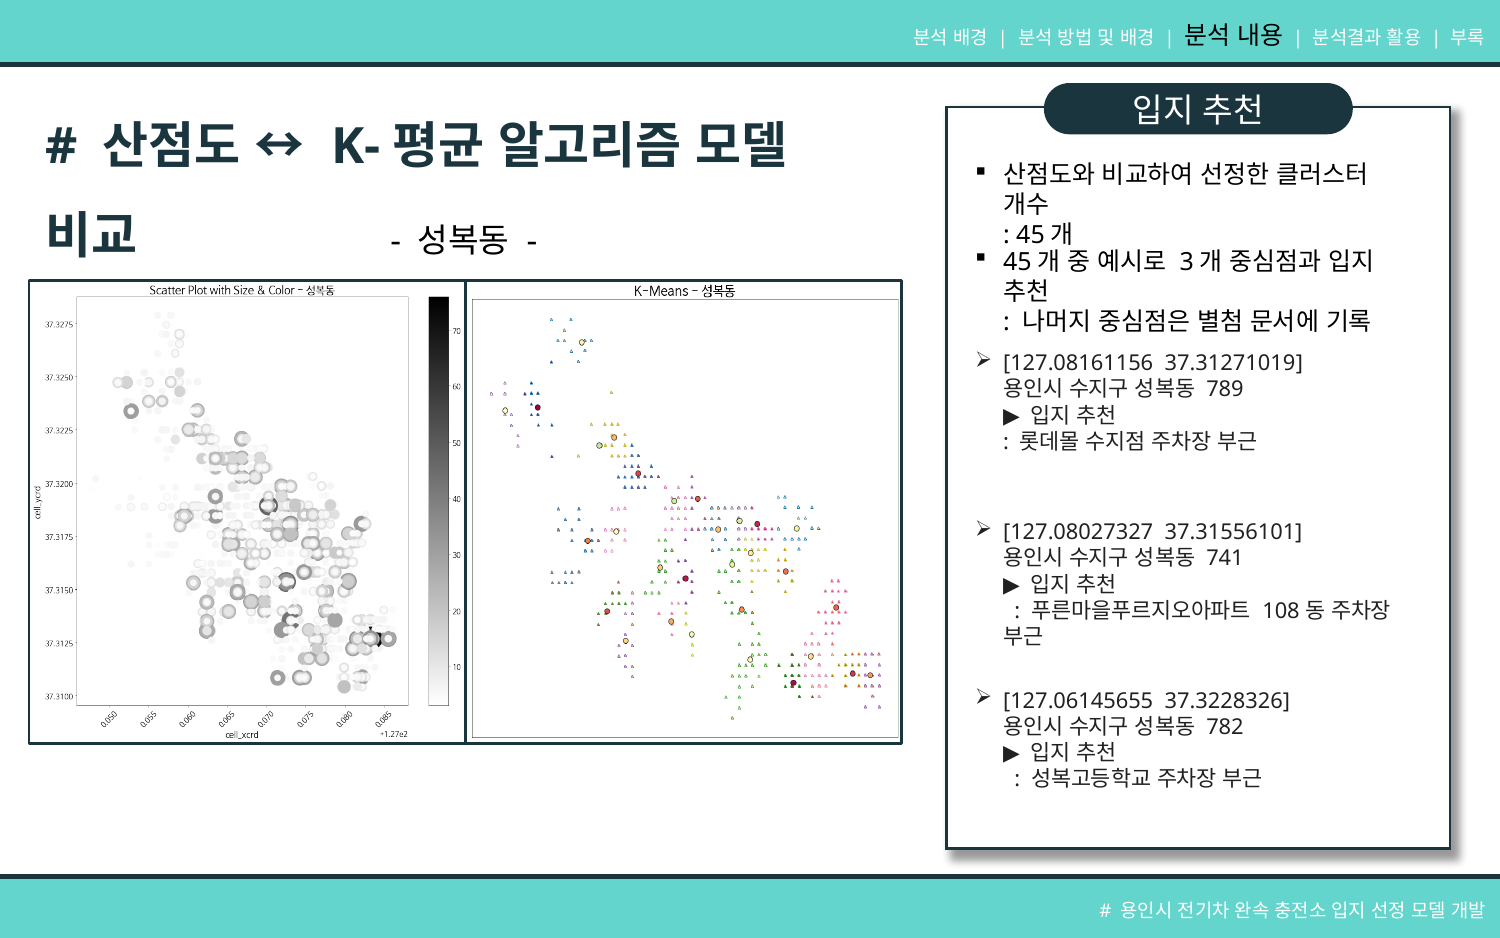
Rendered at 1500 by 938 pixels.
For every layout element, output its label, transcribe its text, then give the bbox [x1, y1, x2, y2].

text_box - 성복동 - [306, 212, 622, 267]
text_box 분석 배경 | 분석 방법 및 배경 | 분석 내용 | 분석결과 활용 | 부록 [872, 0, 1500, 57]
text_box [127.08161156 37.31271019] 용인시 수지구 성복동 789 ▶ 입지 추천 : 롯데몰 수지점 주차장 부근 [960, 341, 1450, 462]
picture [30, 281, 464, 743]
text_box [127.06145655 37.3228326] 용인시 수지구 성복동 782 ▶ 입지 추천 : 성복고등학교 주차장 부근 [960, 679, 1450, 799]
text_box 입지 추천 [1043, 83, 1353, 135]
text_box 산점도와 비교하여 선정한 클러스터 개수 : 45개 [960, 151, 1437, 238]
text_box [127.08027327 37.31556101] 용인시 수지구 성복동 741 ▶ 입지 추천 : 푸른마을푸르지오아파트 108동 주차장 부근 [960, 510, 1450, 657]
text_box 45개 중 예시로 3개 중심점과 입지 추천 : 나머지 중심점은 별첨 문서에 기록 [960, 238, 1437, 341]
picture [466, 281, 900, 743]
text_box # 산점도 ↔ K-평균 알고리즘 모델 비교 [30, 76, 873, 272]
text_box # 용인시 전기차 완속 충전소 입지 선정 모델 개발 [1011, 879, 1500, 929]
text_box [0, 875, 1500, 938]
text_box ▶ 월요일 / 일요일 앱 사용자 수 급락 [946, 106, 1451, 850]
text_box [0, 0, 1500, 66]
